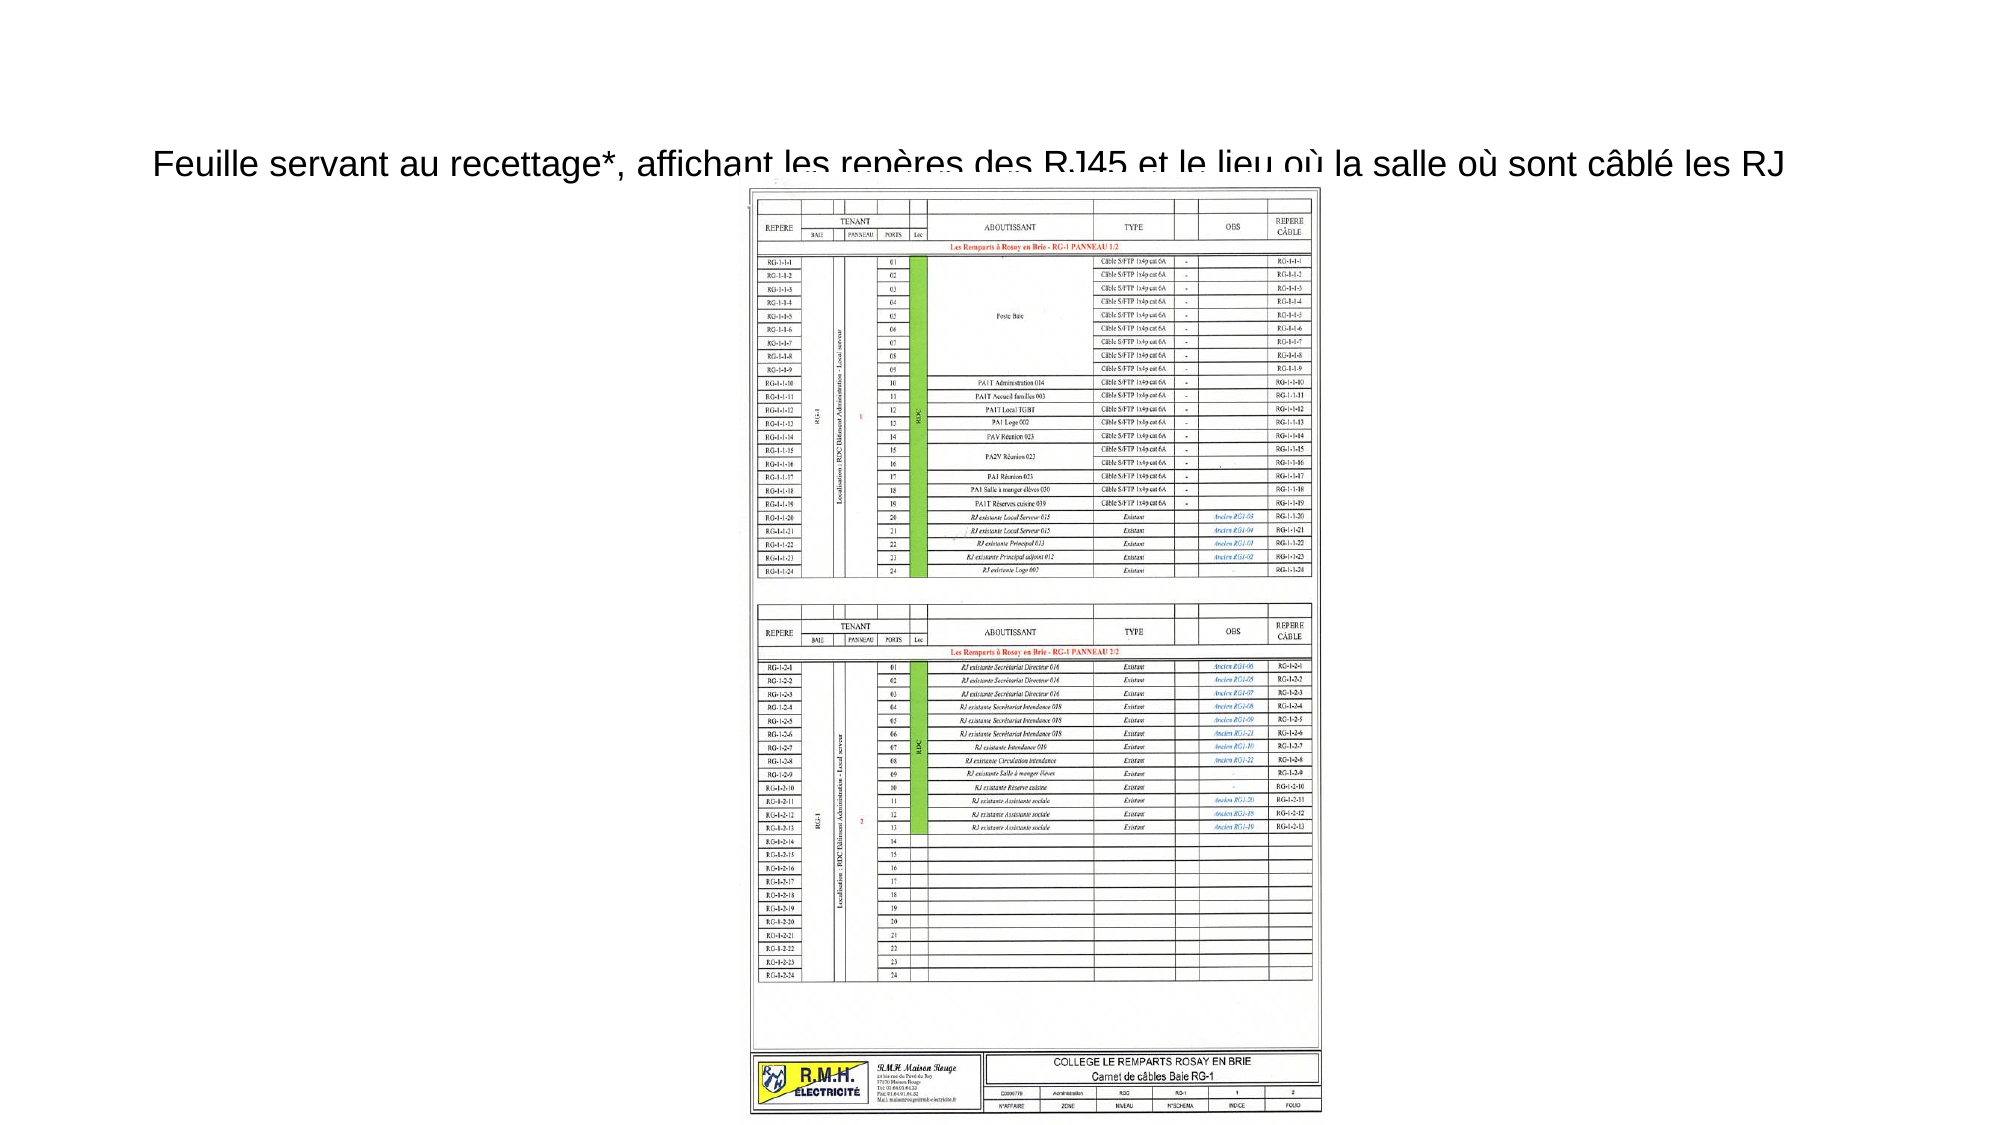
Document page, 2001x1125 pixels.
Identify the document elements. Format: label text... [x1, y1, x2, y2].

title Feuille servant au recettage*, affichant les repères des RJ45 et le lieu où la salle où sont câblé les RJ [137, 59, 1863, 278]
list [739, 172, 1330, 1125]
